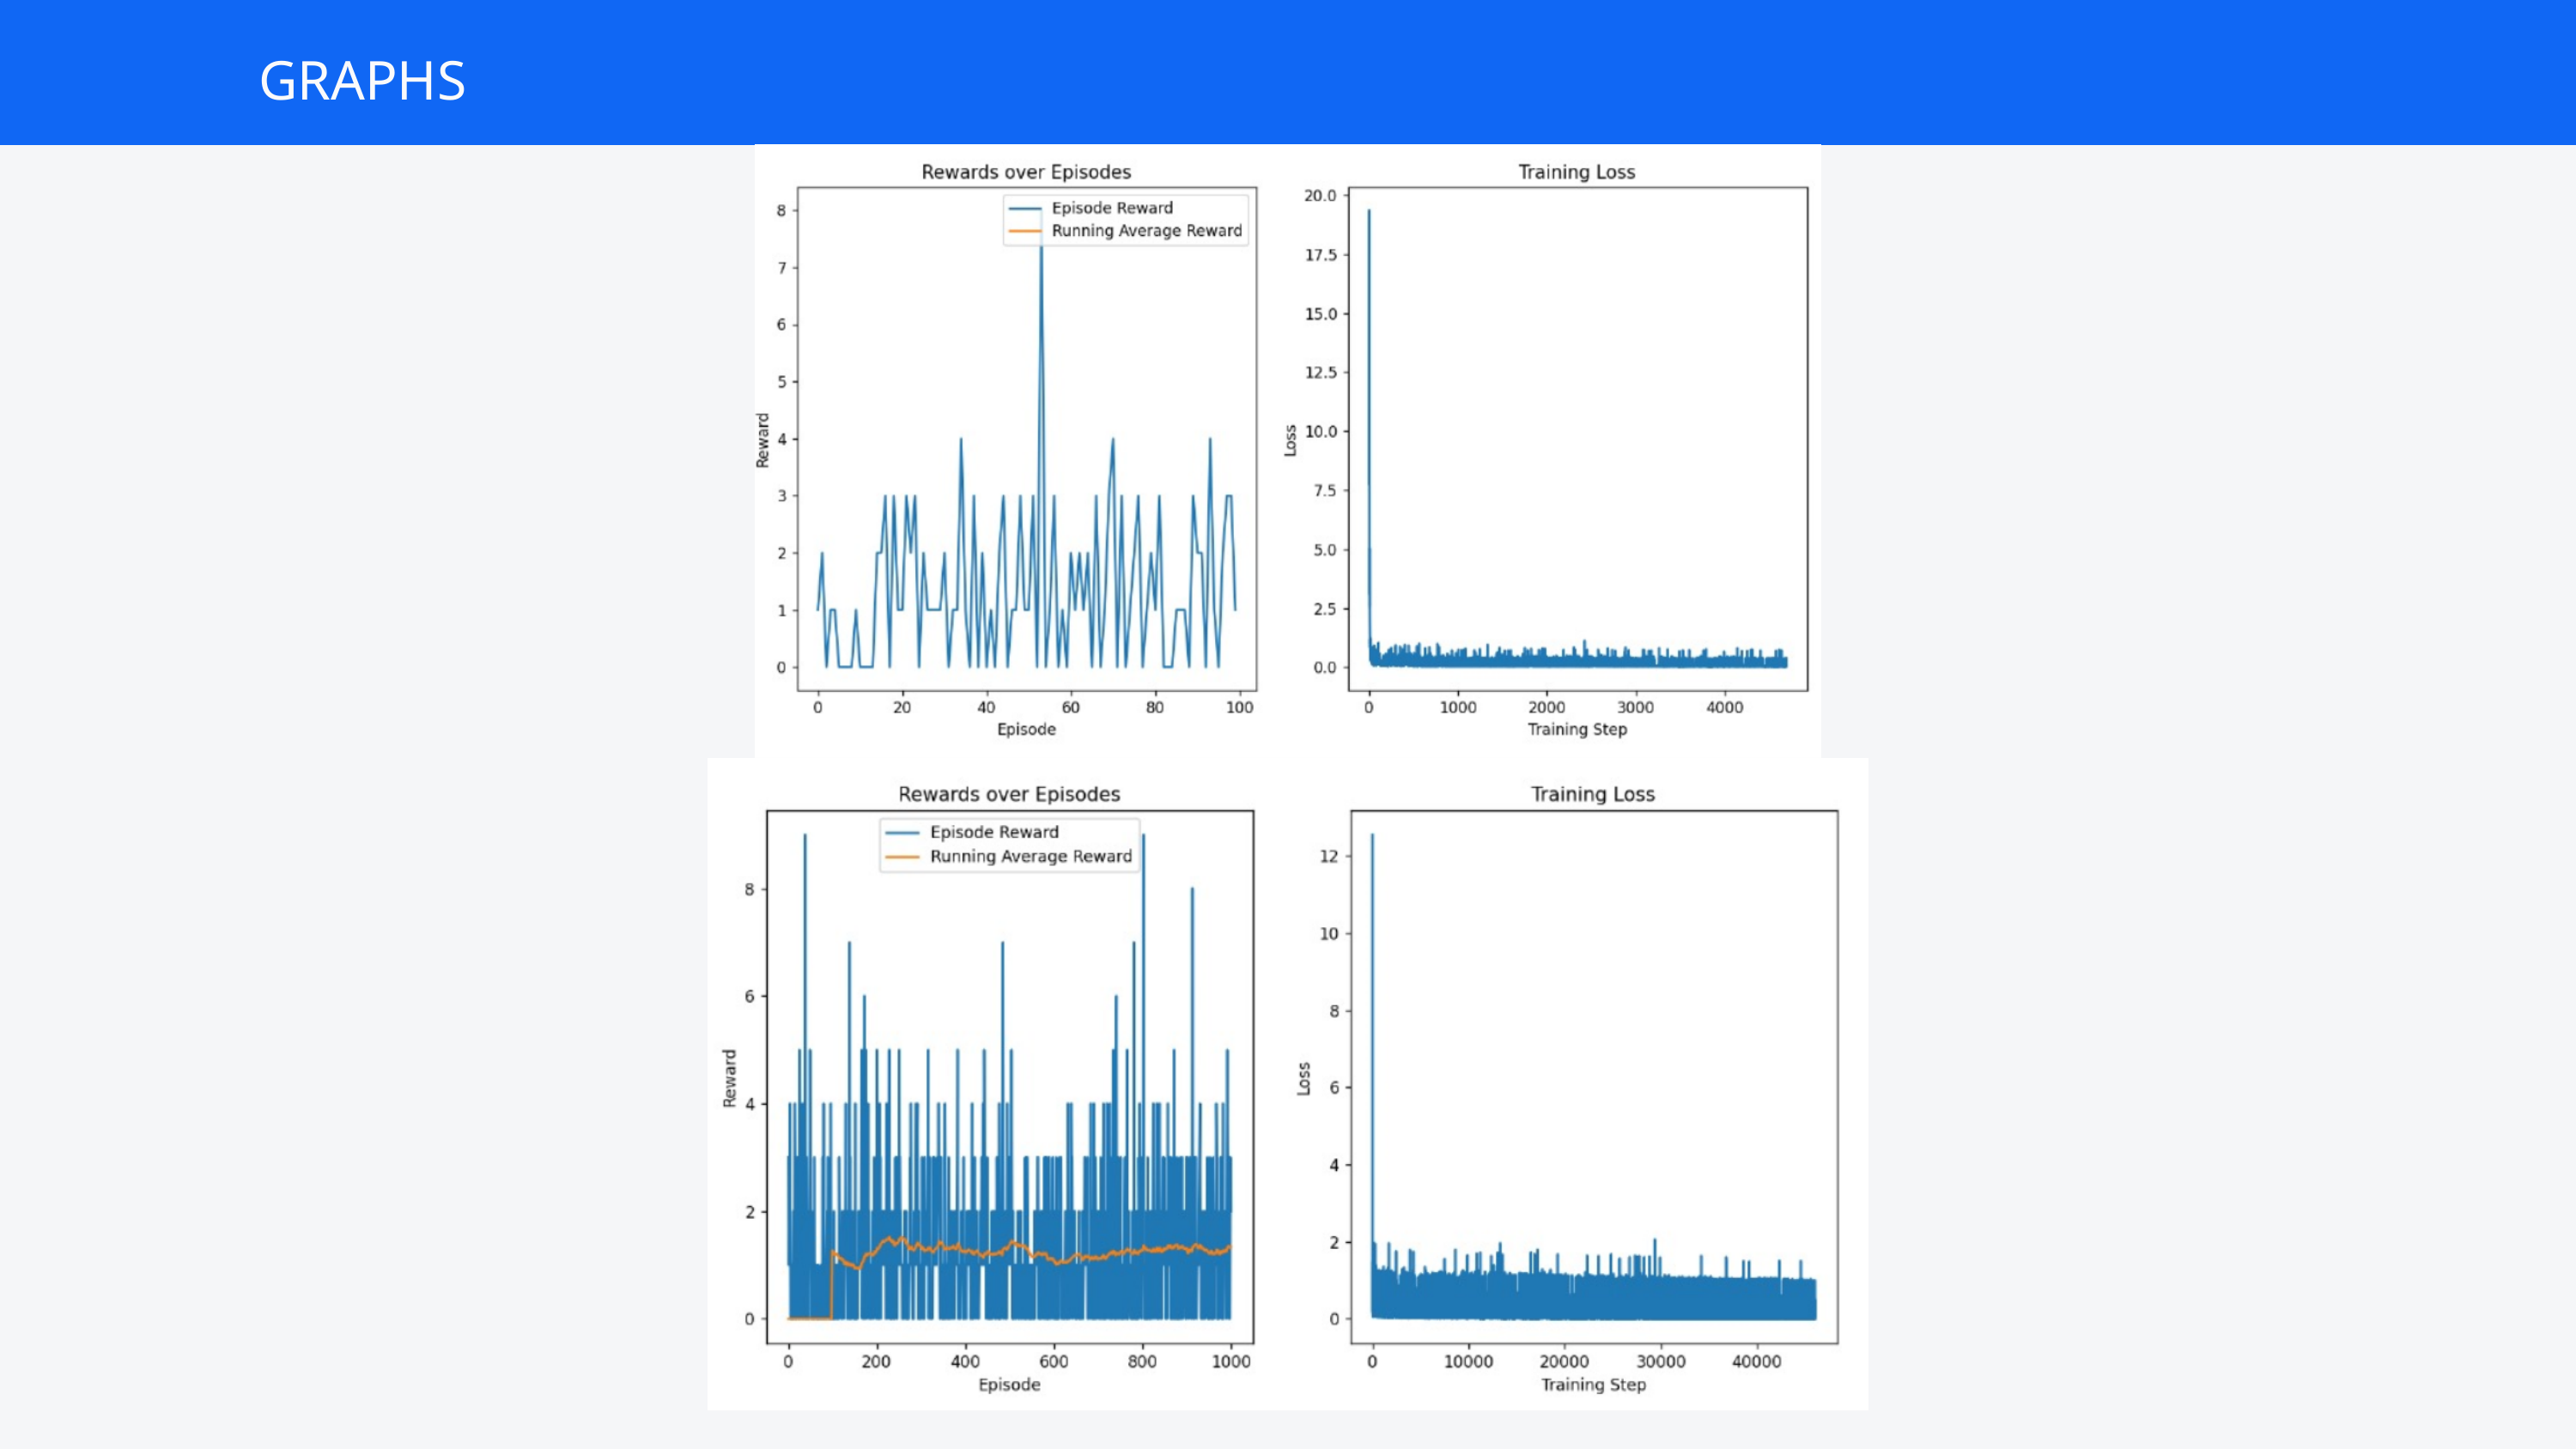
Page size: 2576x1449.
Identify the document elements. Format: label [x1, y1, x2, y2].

text_box [708, 758, 1868, 1410]
text_box [0, 0, 2576, 145]
text_box [755, 155, 1821, 758]
